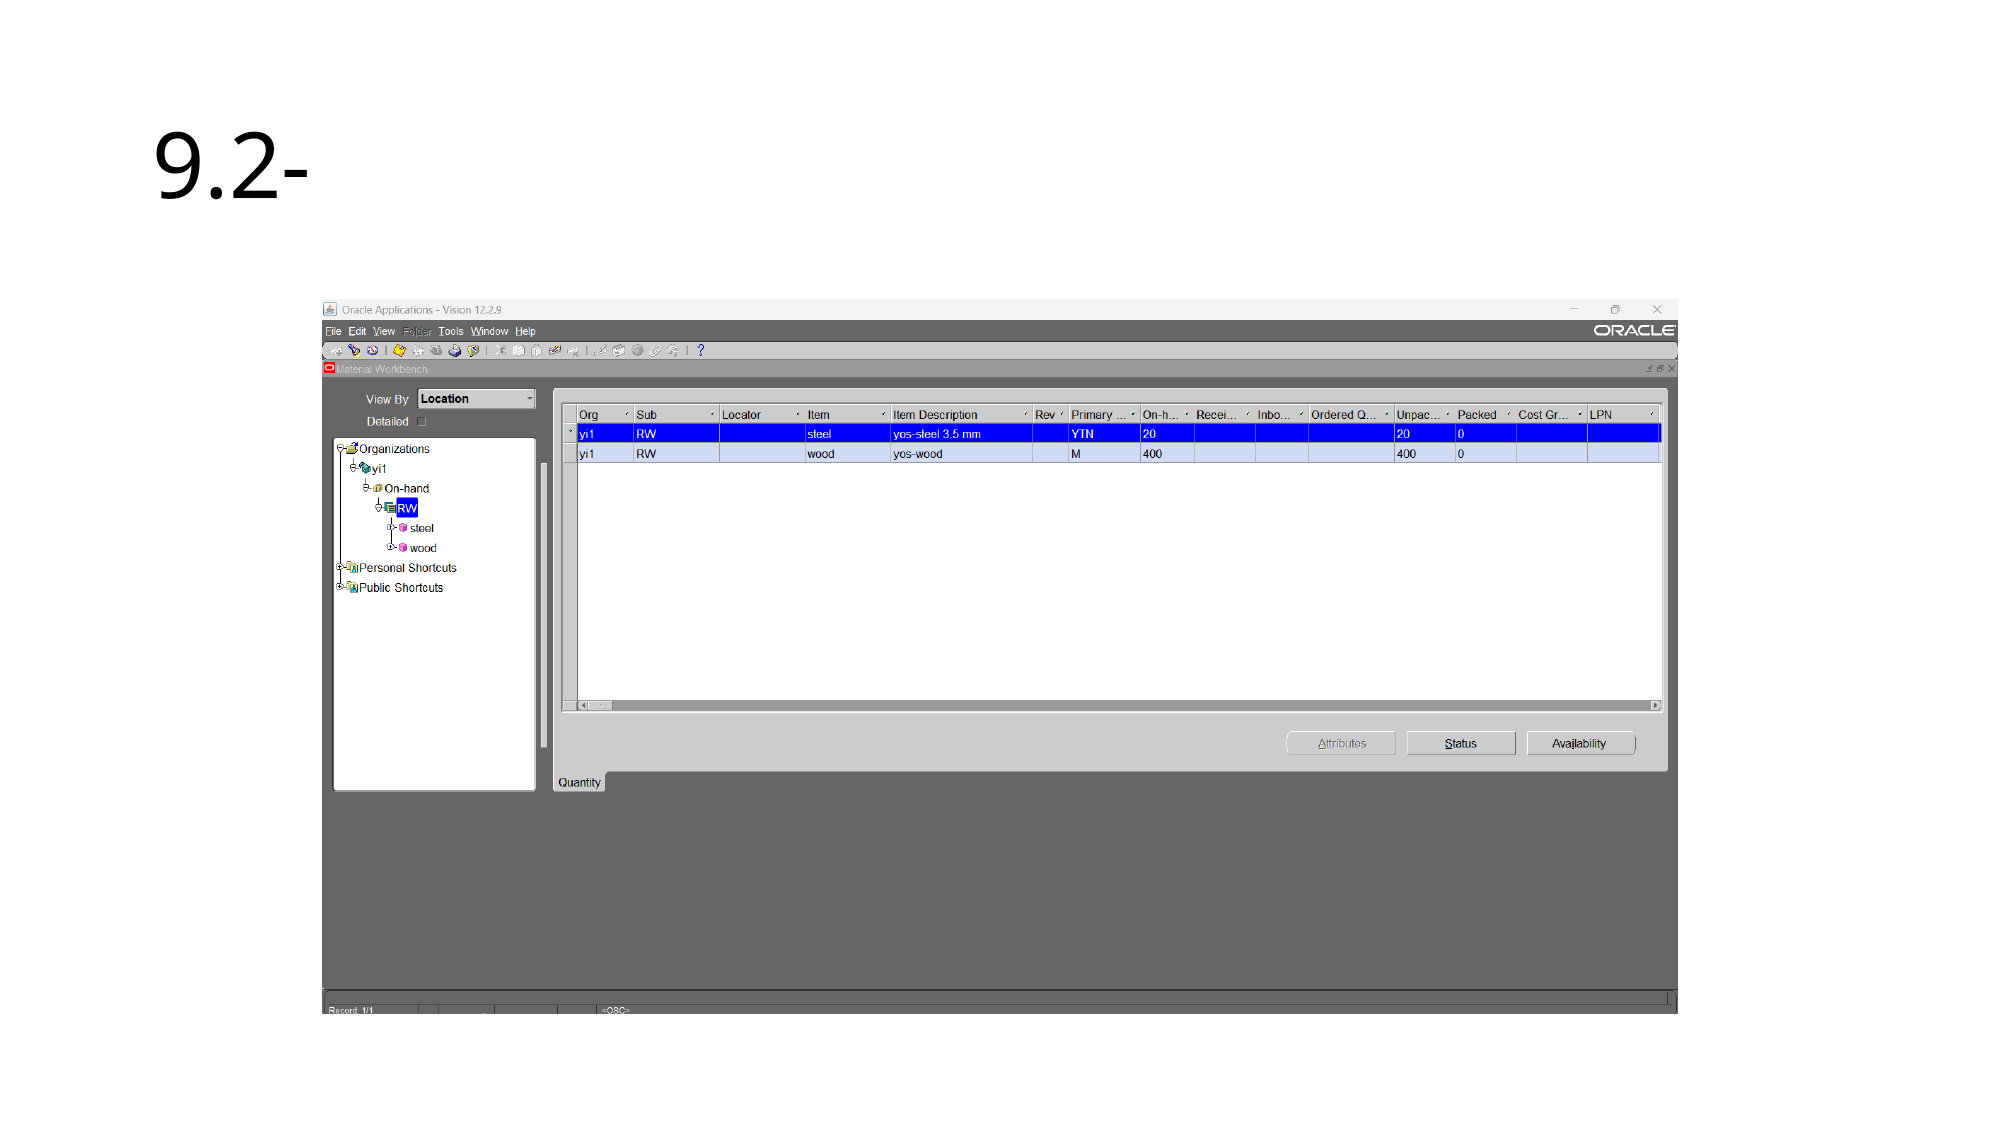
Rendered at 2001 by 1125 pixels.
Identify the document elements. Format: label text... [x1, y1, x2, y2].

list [322, 299, 1678, 1014]
title 9.2- [137, 59, 1863, 278]
